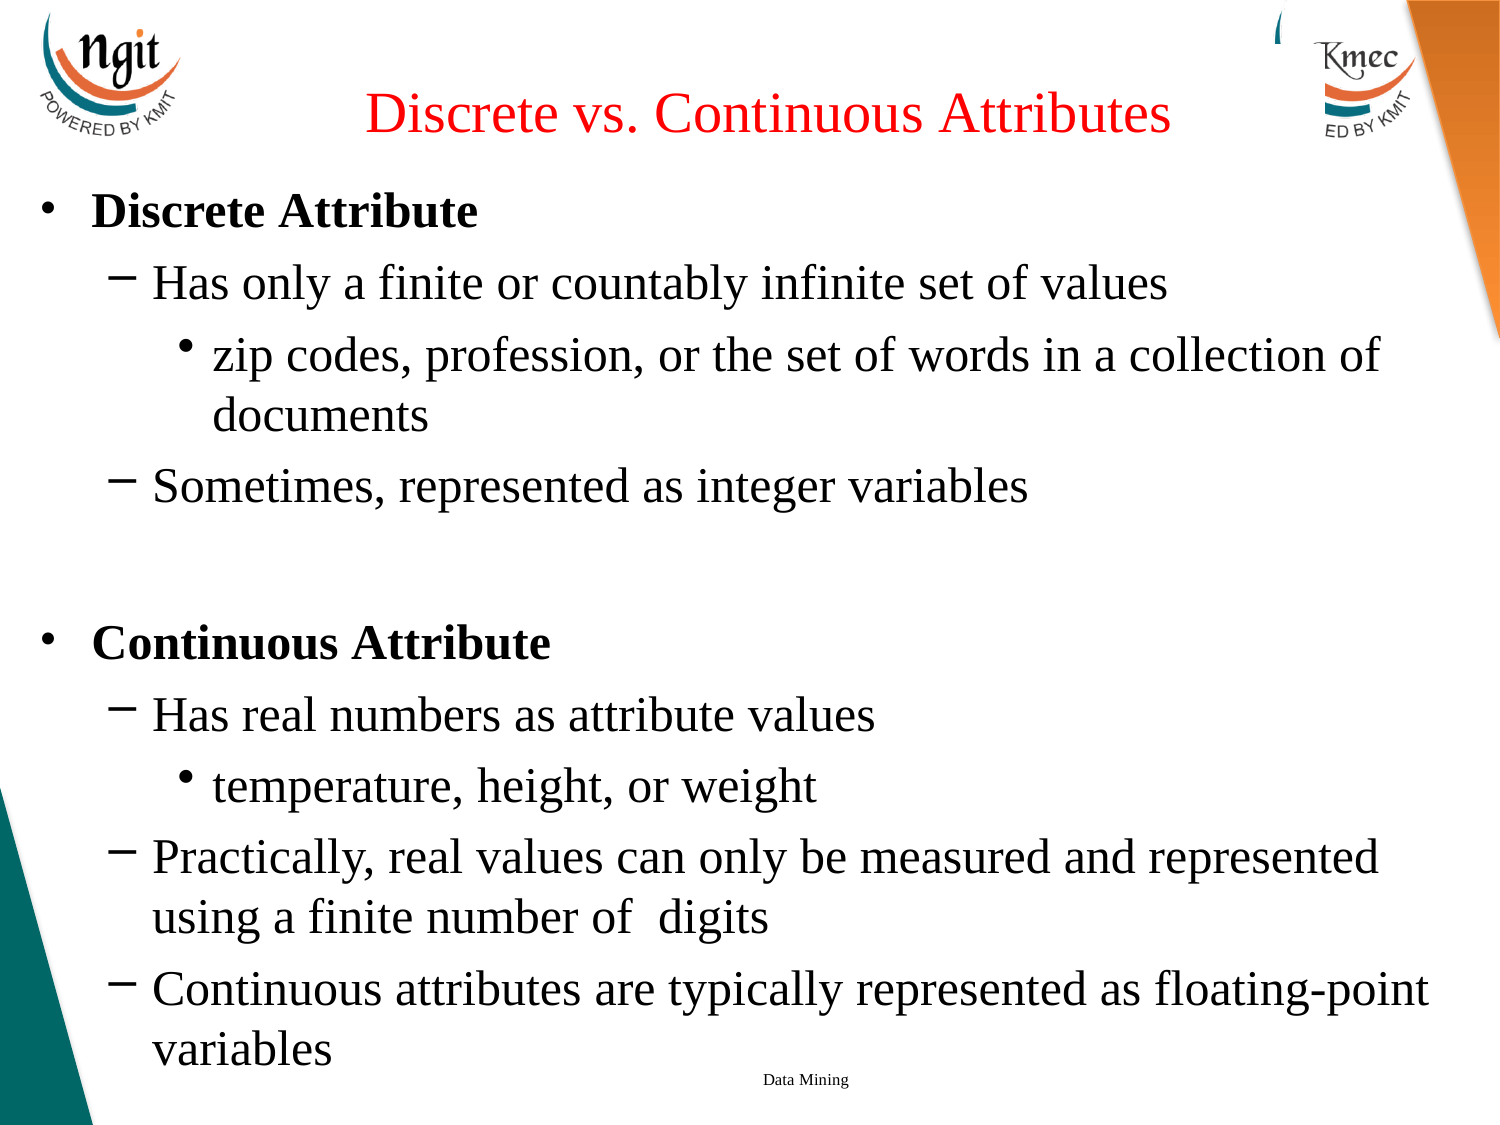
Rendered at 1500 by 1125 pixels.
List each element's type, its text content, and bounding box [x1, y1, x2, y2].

picture [0, 0, 254, 175]
title Discrete vs. Continuous Attributes [212, 44, 1325, 162]
picture [1175, 0, 1500, 162]
footer Data Mining [761, 1076, 851, 1125]
text_box Discrete Attribute Has only a finite or countably infinite set of values zip codes, profession, or the set of words in a collection of documents Sometimes, represented as integer variables Continuous Attribute Has real numbers as attribute values temperature, height, or weight Practically, real values can only be measured and represented using a finite number of digits Continuous attributes are typically represented as floating-point variables [37, 162, 1500, 1076]
